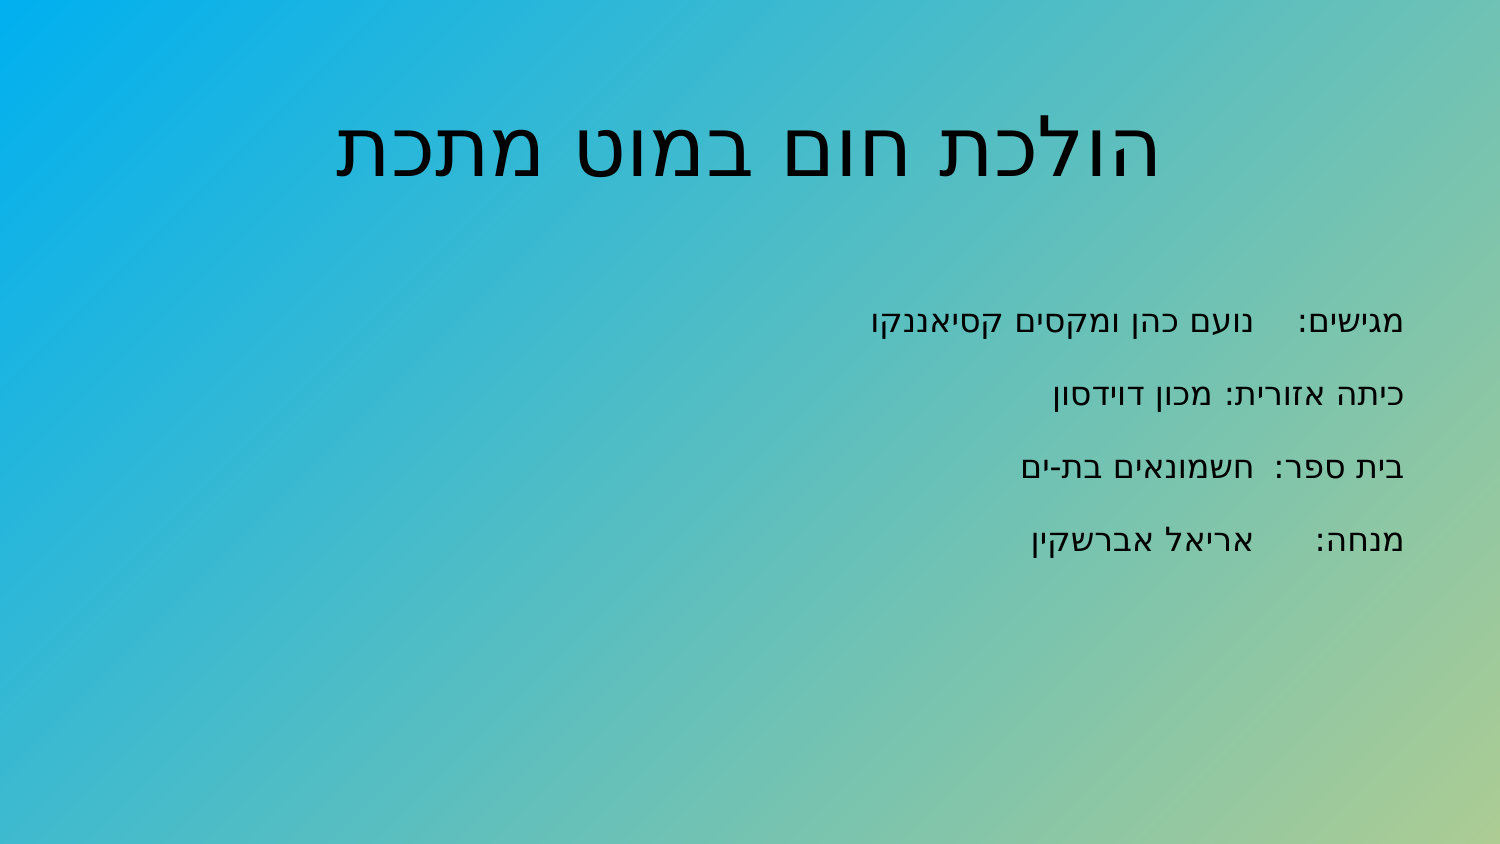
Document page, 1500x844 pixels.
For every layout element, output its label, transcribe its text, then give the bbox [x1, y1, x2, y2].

text_box הולכת חום במוט מתכת מגישים: נועם כהן ומקסים קסיאננקו כיתה אזורית: מכון דוידסון בית ספר: חשמונאים בת-ים מנחה: אריאל אברשקין [80, 65, 1420, 565]
